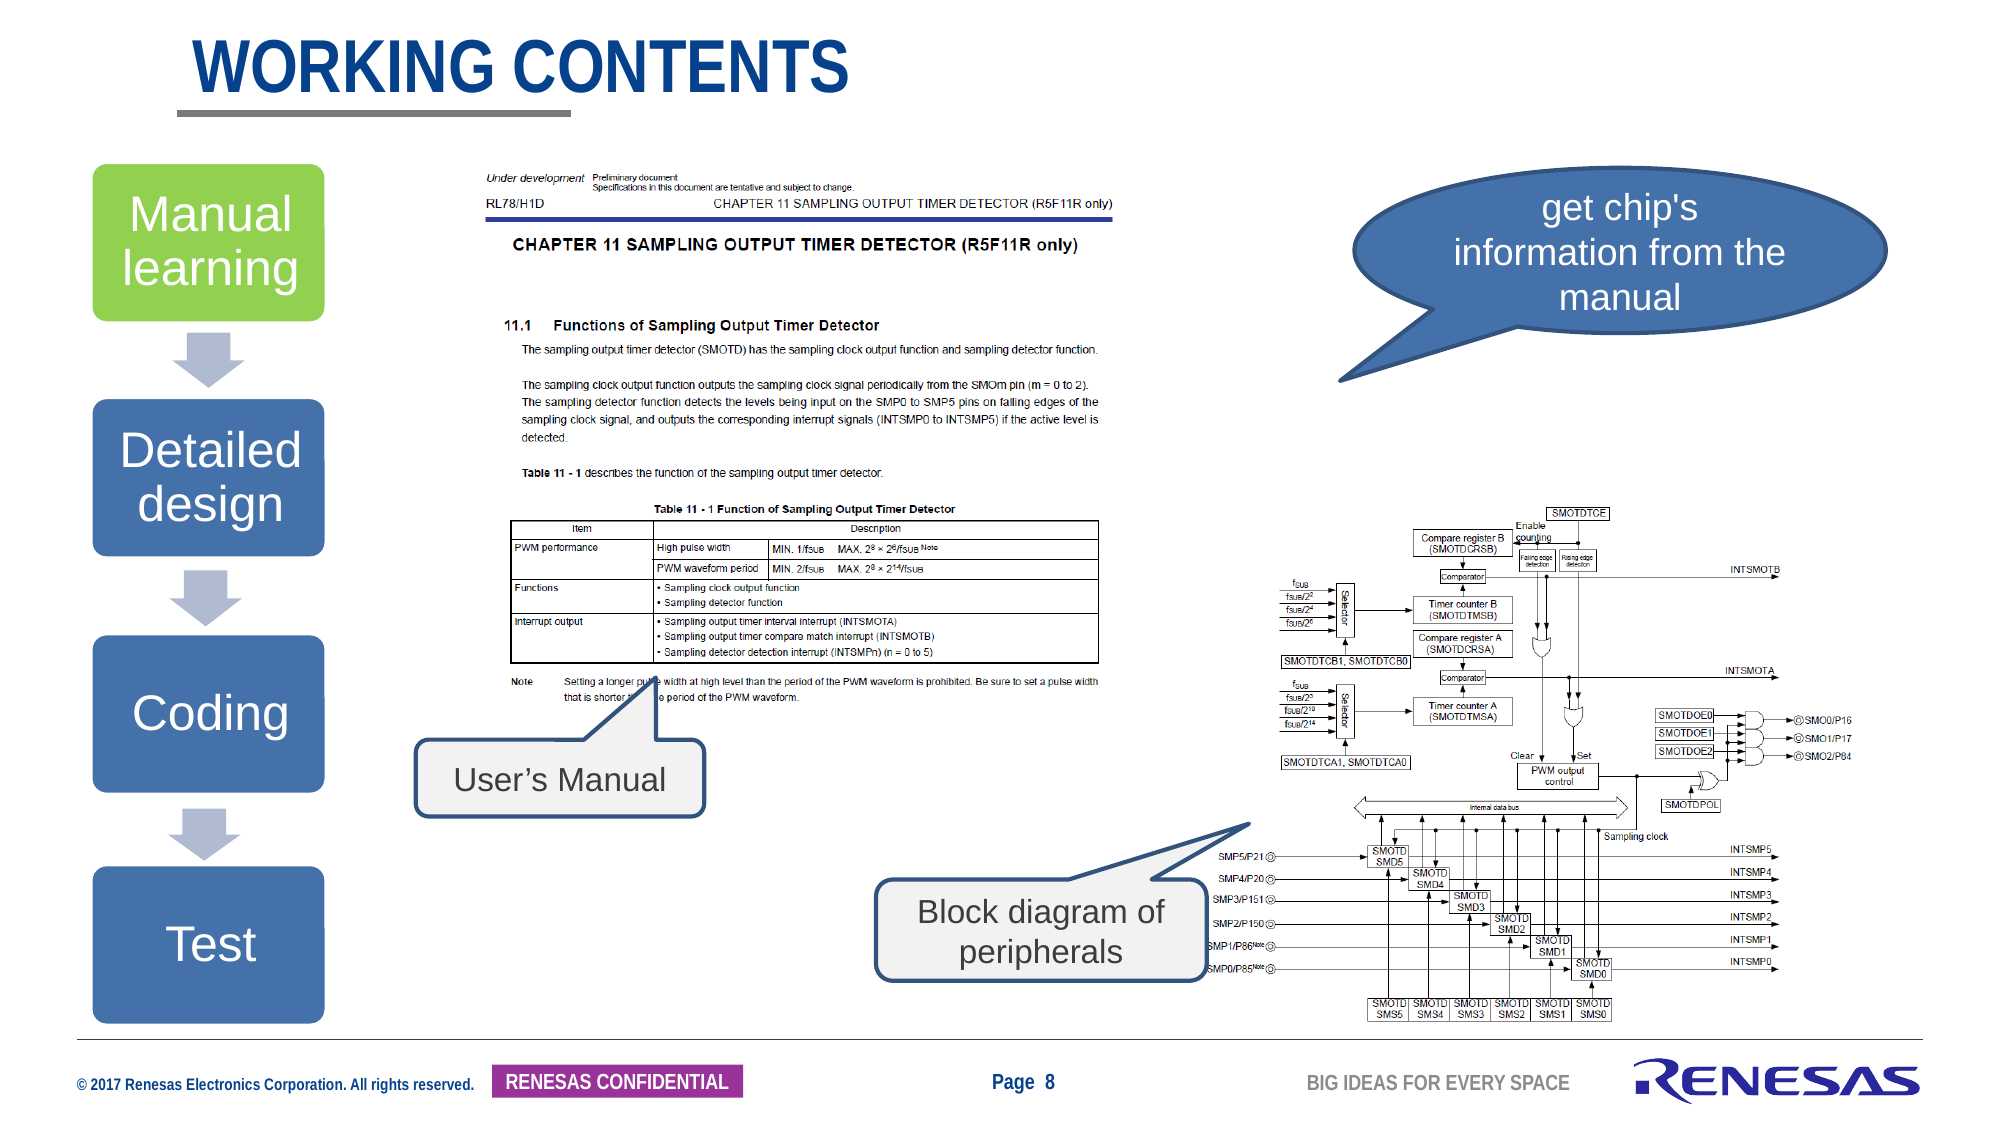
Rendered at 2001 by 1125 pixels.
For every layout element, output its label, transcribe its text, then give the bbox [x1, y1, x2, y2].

picture [1631, 1056, 1923, 1106]
text_box User’s Manual [413, 720, 707, 819]
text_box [90, 136, 327, 1027]
picture [1200, 503, 1858, 1027]
slide_number Page 8 [944, 1067, 1056, 1095]
text_box Block diagram of peripherals [873, 838, 1195, 983]
picture [476, 167, 1122, 712]
text_box get chip's information from the manual [1338, 165, 1889, 383]
title WORKing ContentS [177, 0, 1575, 170]
